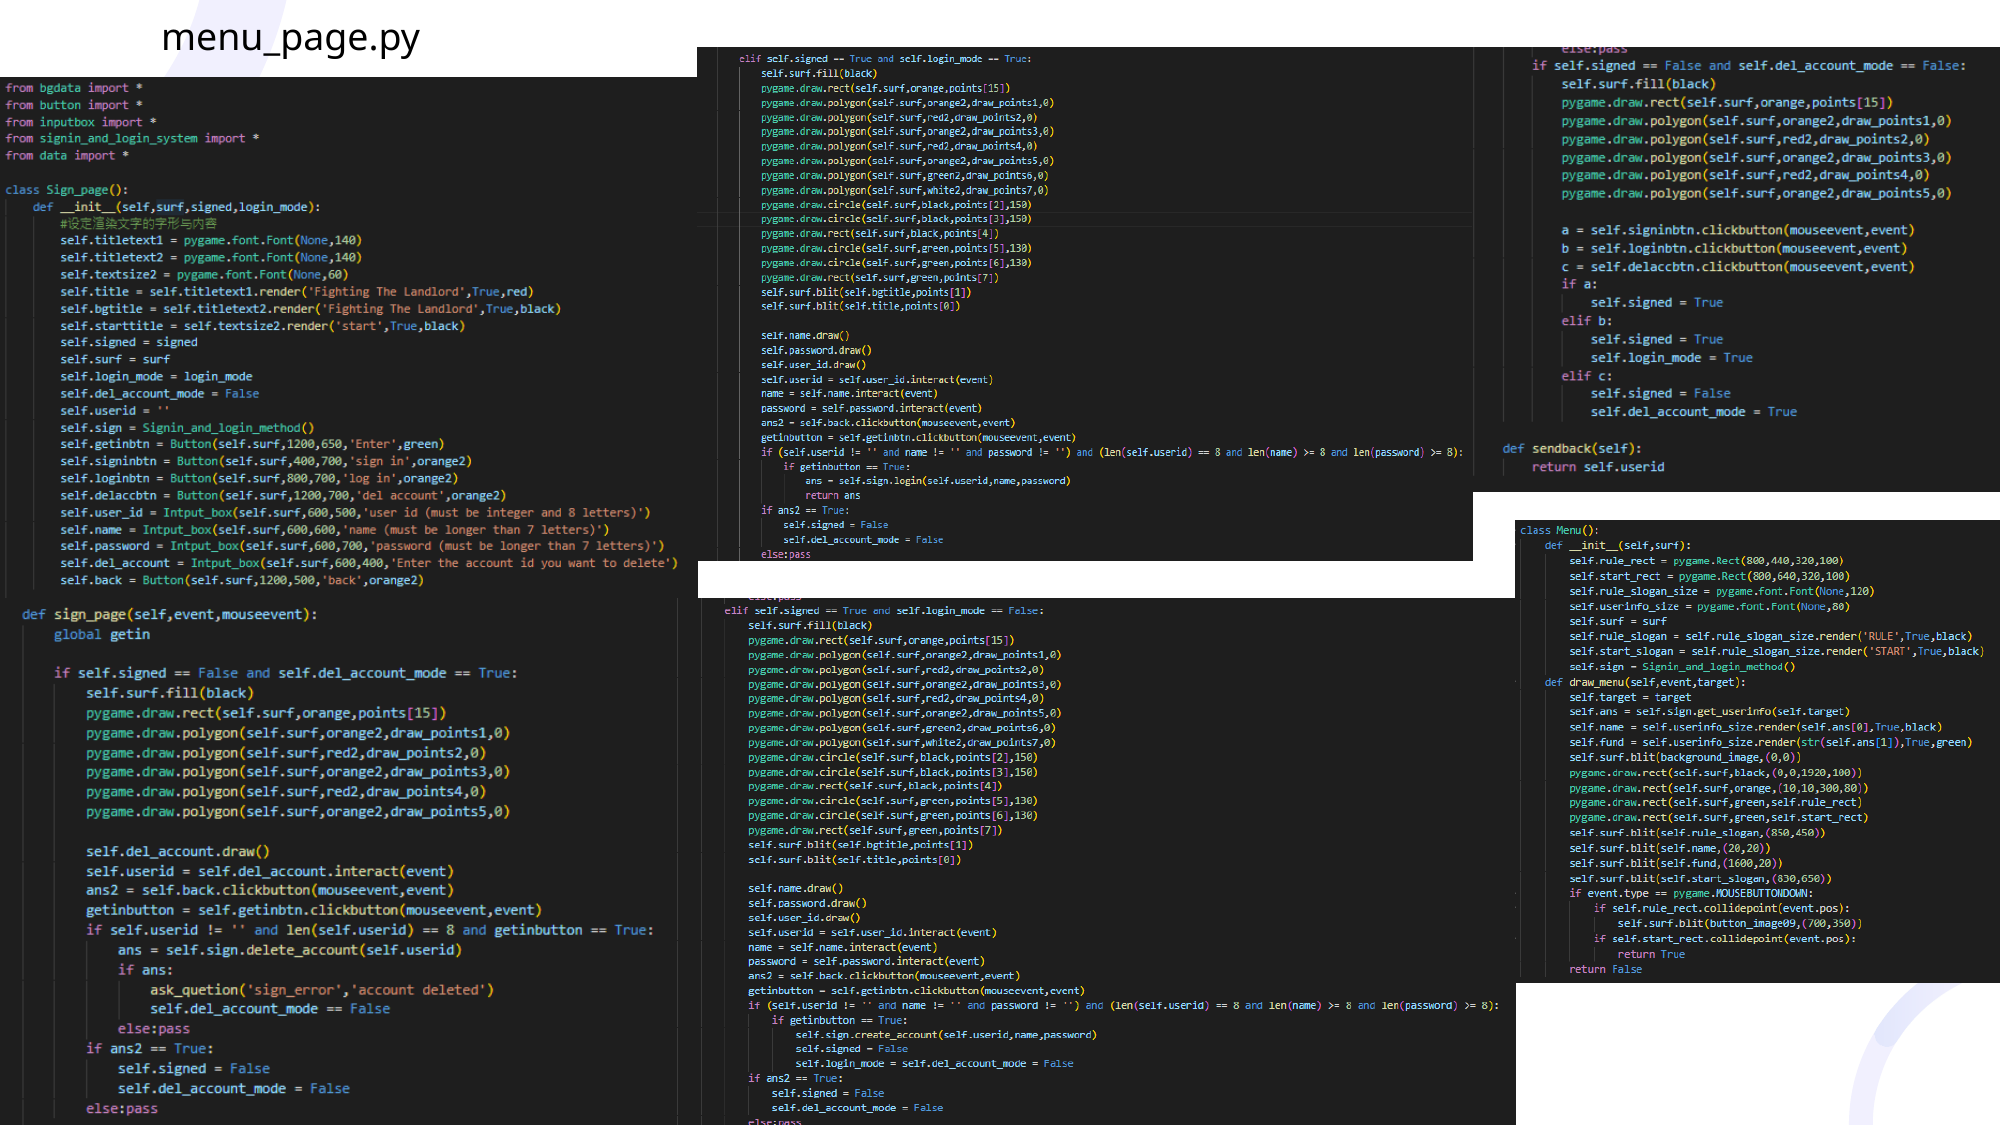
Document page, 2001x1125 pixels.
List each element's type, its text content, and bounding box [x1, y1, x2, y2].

picture [0, 47, 2000, 1125]
text_box menu_page.py [146, 5, 813, 66]
